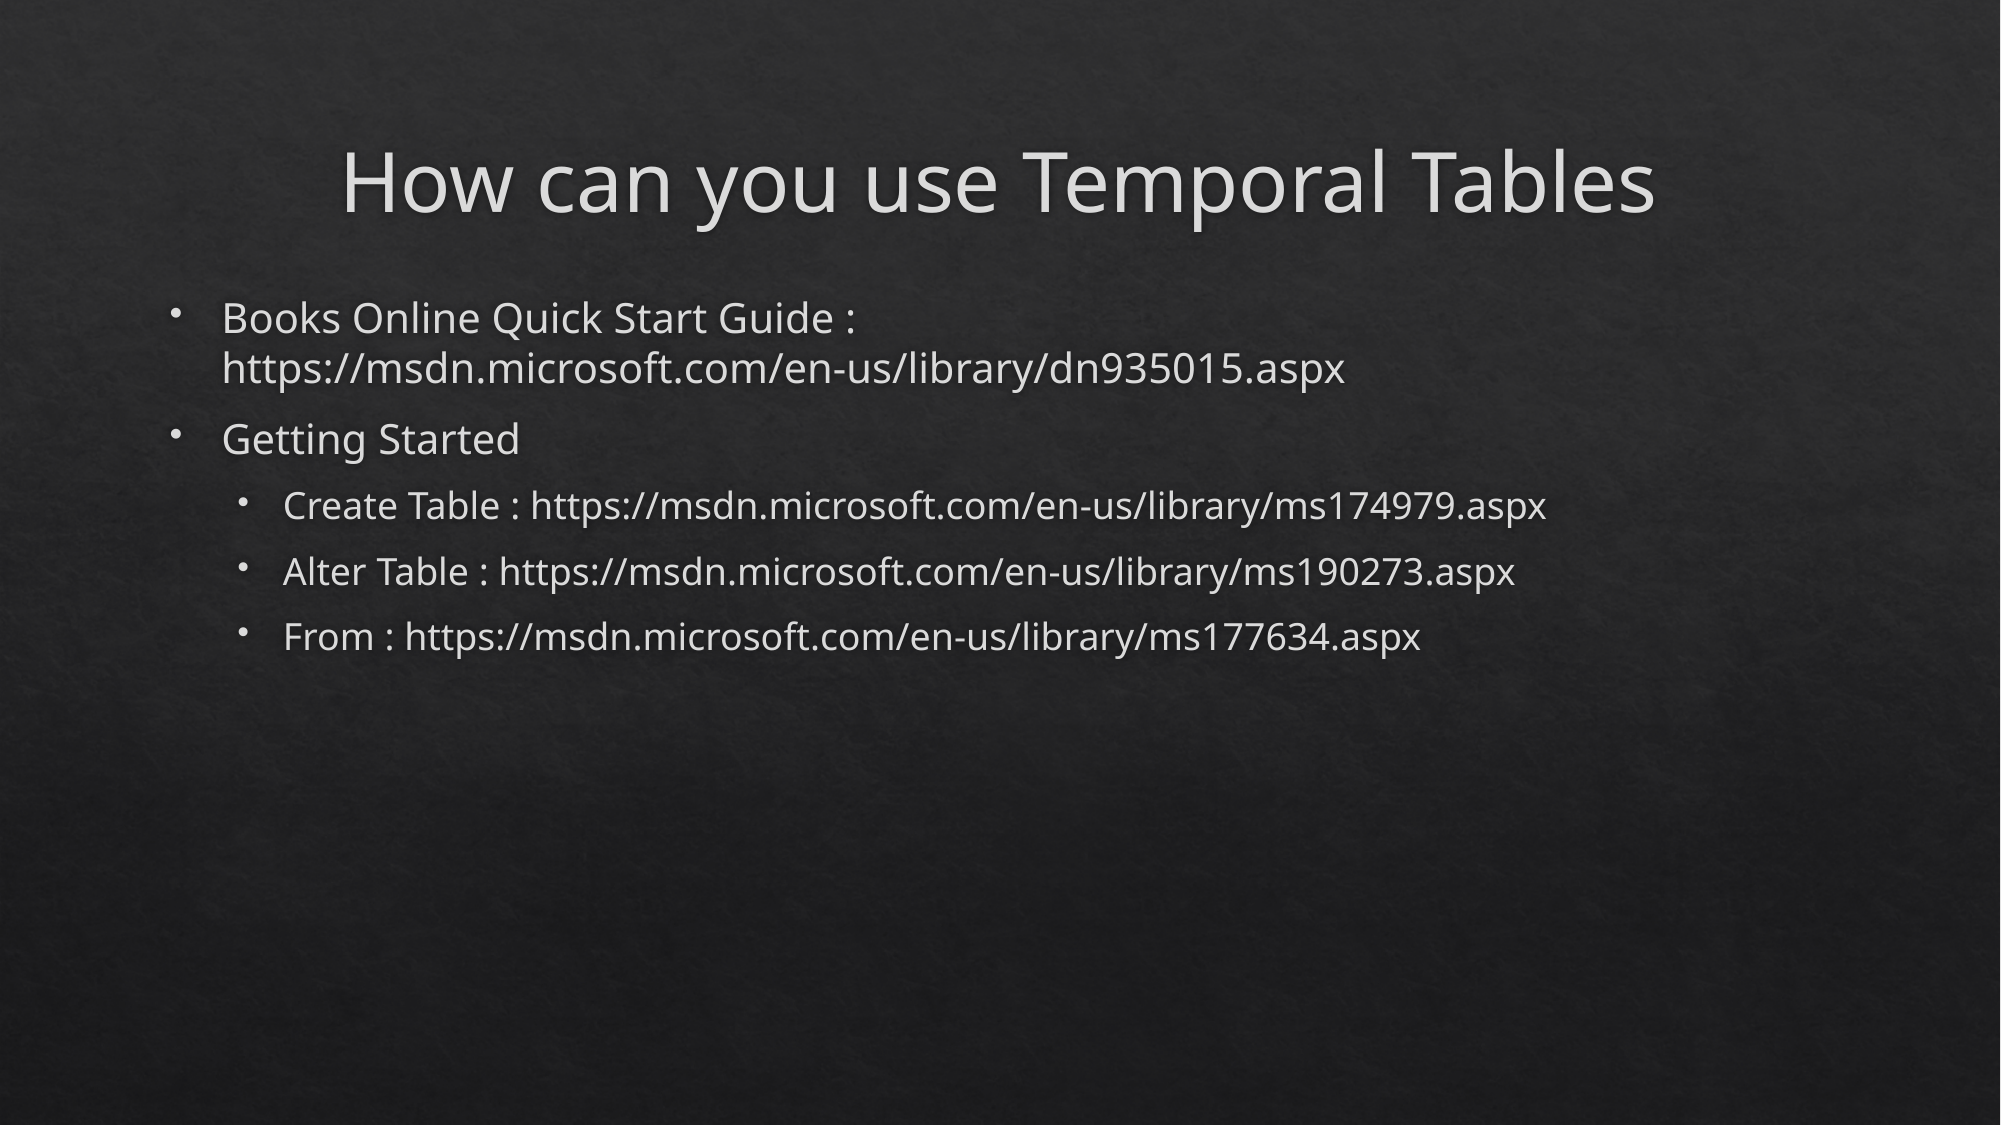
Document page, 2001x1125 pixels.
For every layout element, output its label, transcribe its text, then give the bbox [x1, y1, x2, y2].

title How can you use Temporal Tables [149, 99, 1849, 260]
list Books Online Quick Start Guide : https://msdn.microsoft.com/en-us/library/dn935015.aspx Getting Started Create Table : https://msdn.microsoft.com/en-us/library/ms174979.aspx Alter Table : https://msdn.microsoft.com/en-us/library/ms190273.aspx From : https://msdn.microsoft.com/en-us/library/ms177634.aspx [149, 284, 1849, 950]
